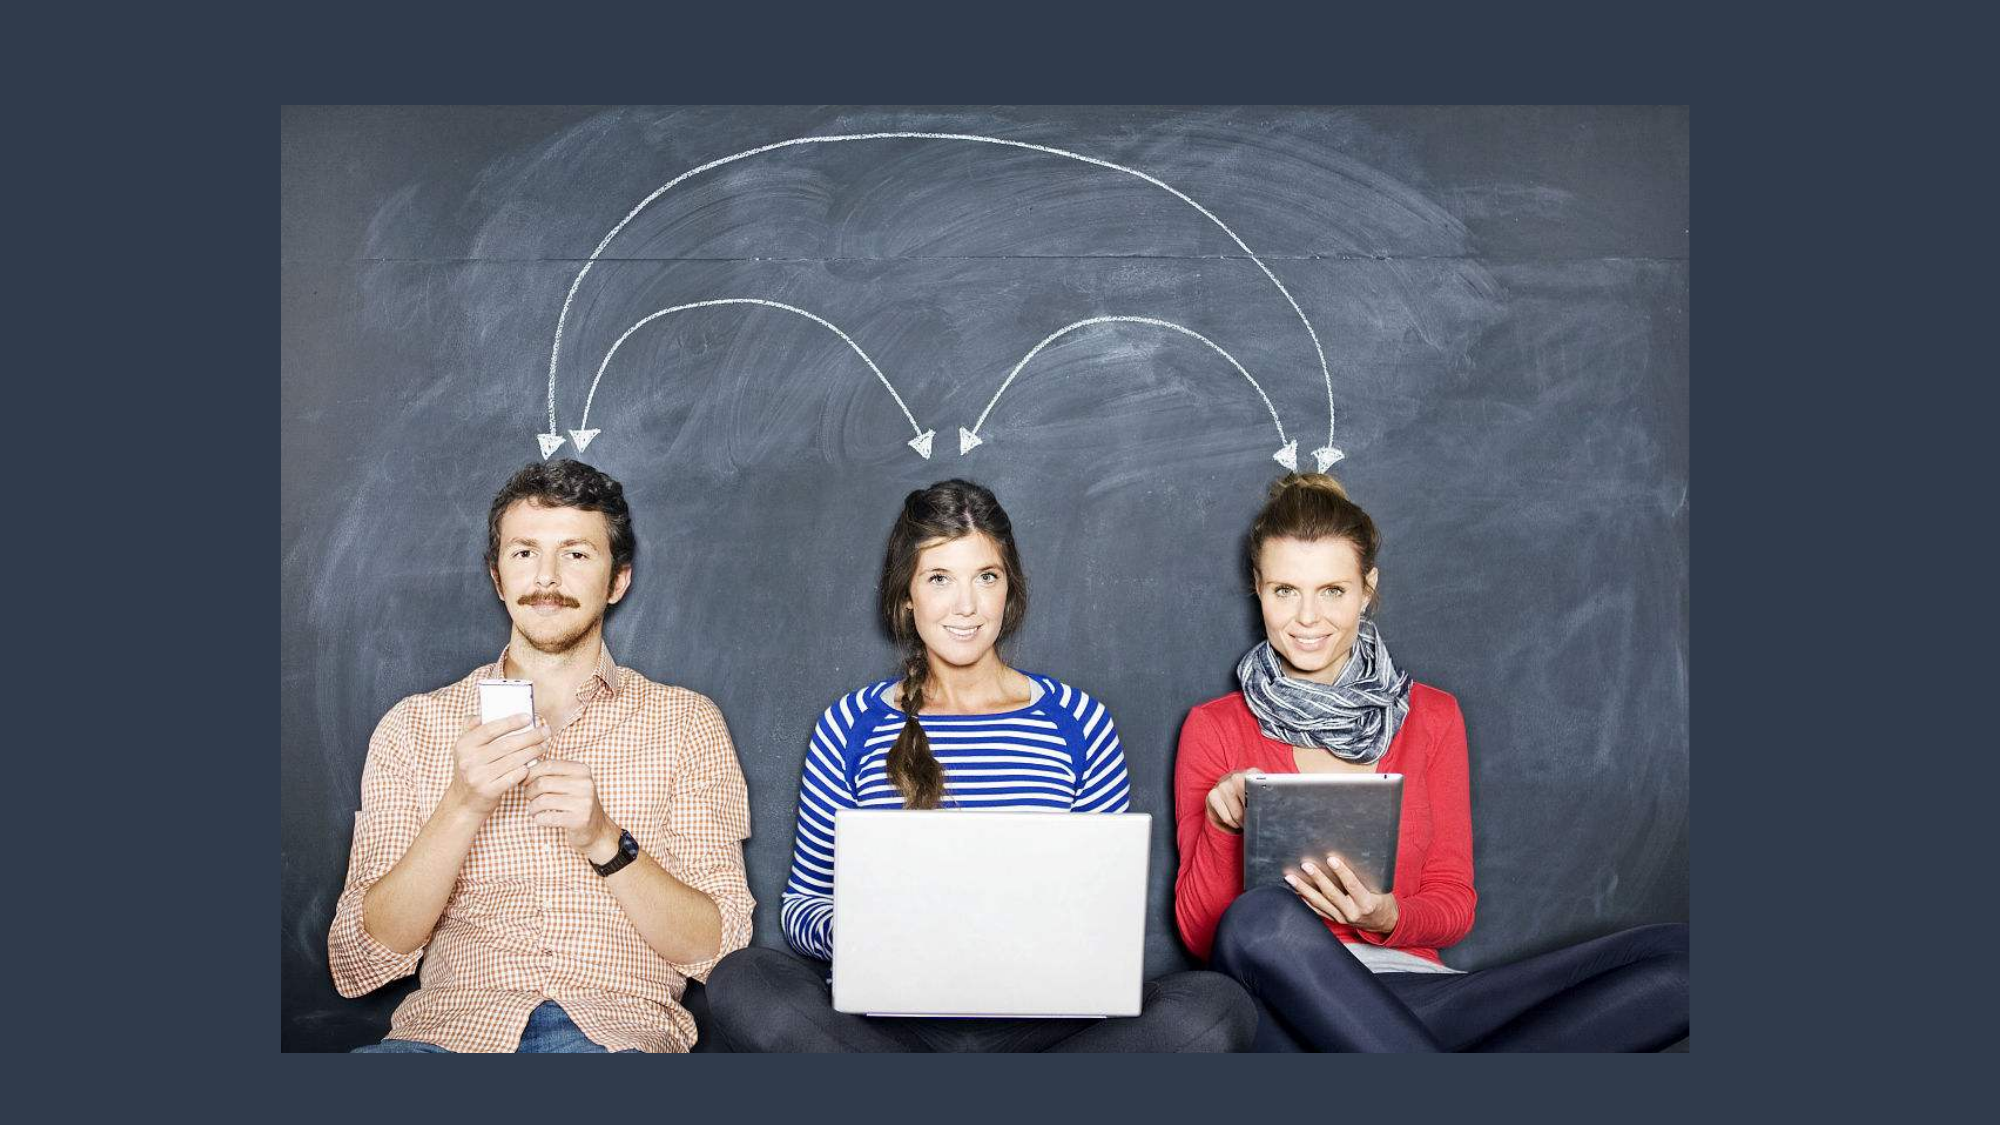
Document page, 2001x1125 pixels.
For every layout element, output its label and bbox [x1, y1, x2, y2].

picture [281, 105, 1690, 1053]
